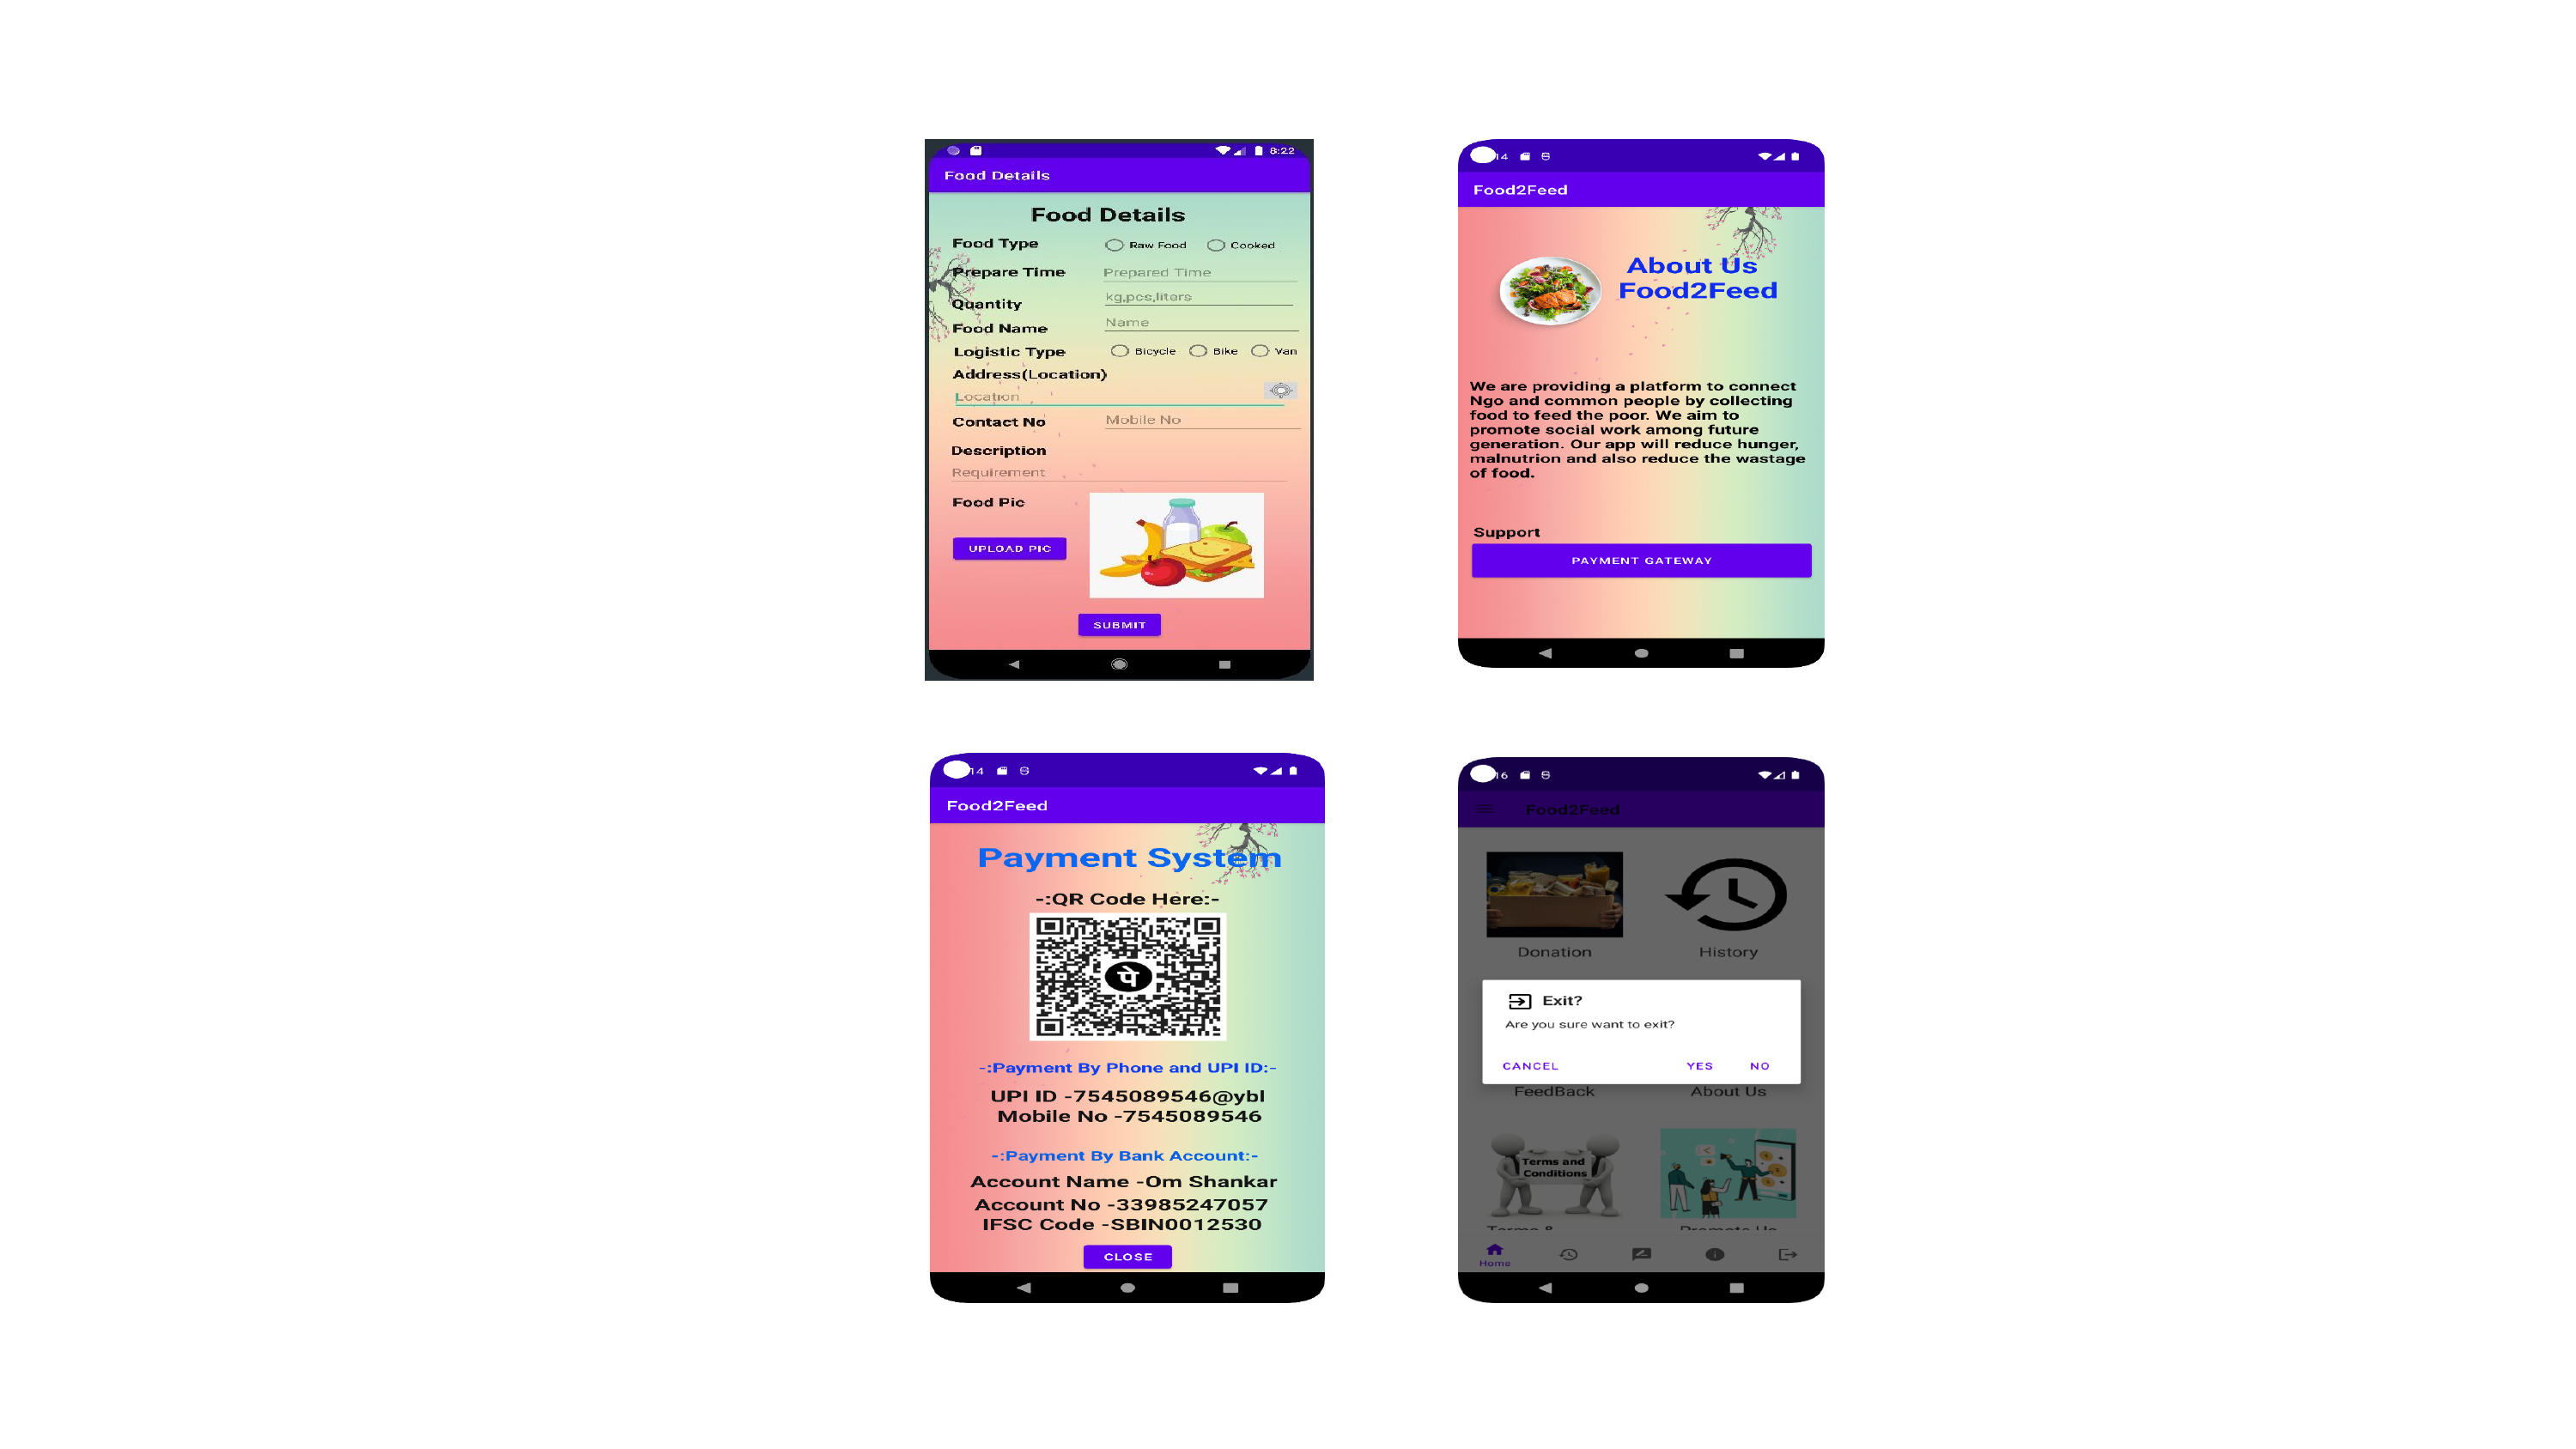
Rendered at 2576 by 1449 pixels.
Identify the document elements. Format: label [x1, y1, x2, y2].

text_box [925, 139, 1826, 1303]
